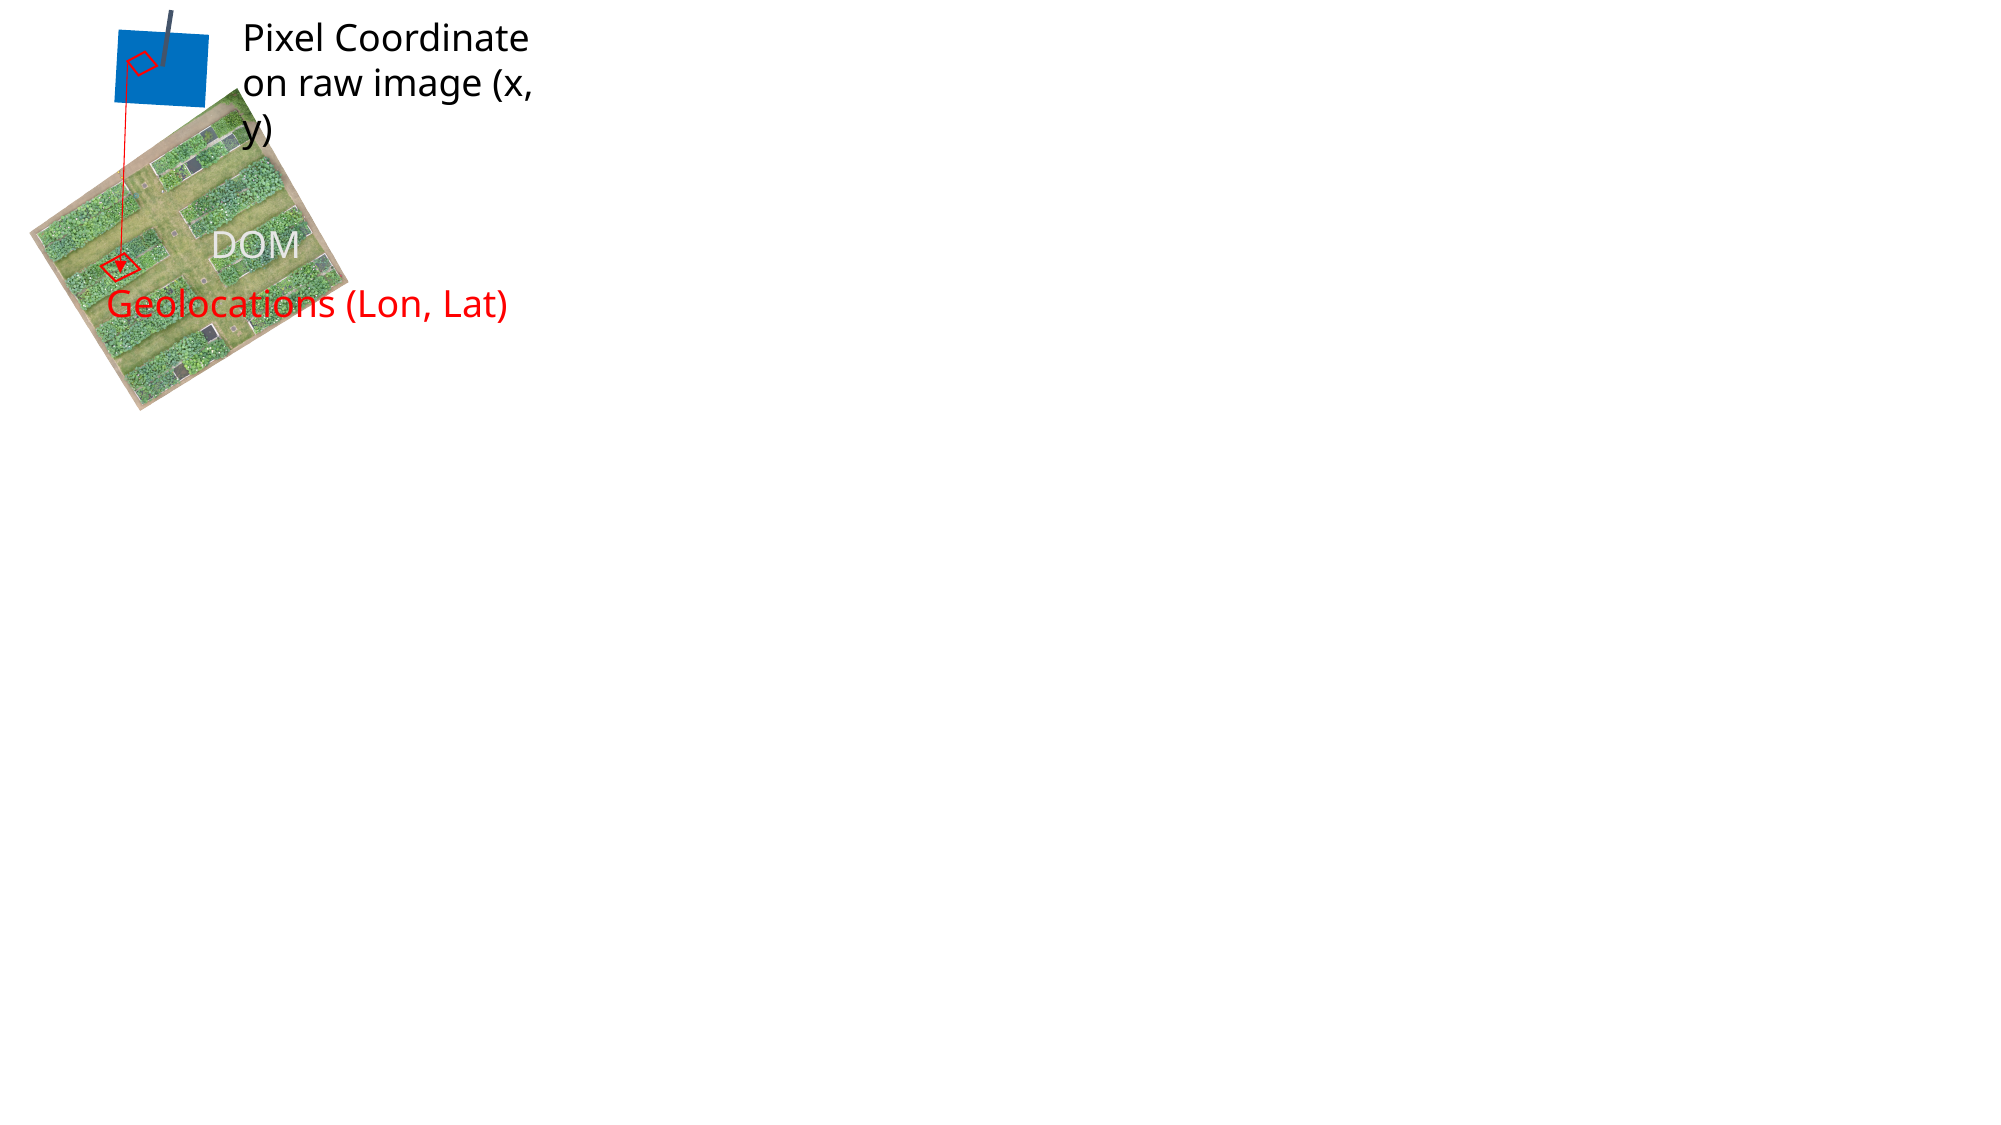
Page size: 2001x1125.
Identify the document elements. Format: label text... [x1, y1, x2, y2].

text_box Pixel Coordinate on raw image (x, y) [227, 6, 569, 157]
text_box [120, 75, 139, 274]
text_box Geolocations (Lon, Lat) [324, 273, 523, 333]
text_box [115, 11, 205, 105]
picture [4, 90, 361, 428]
